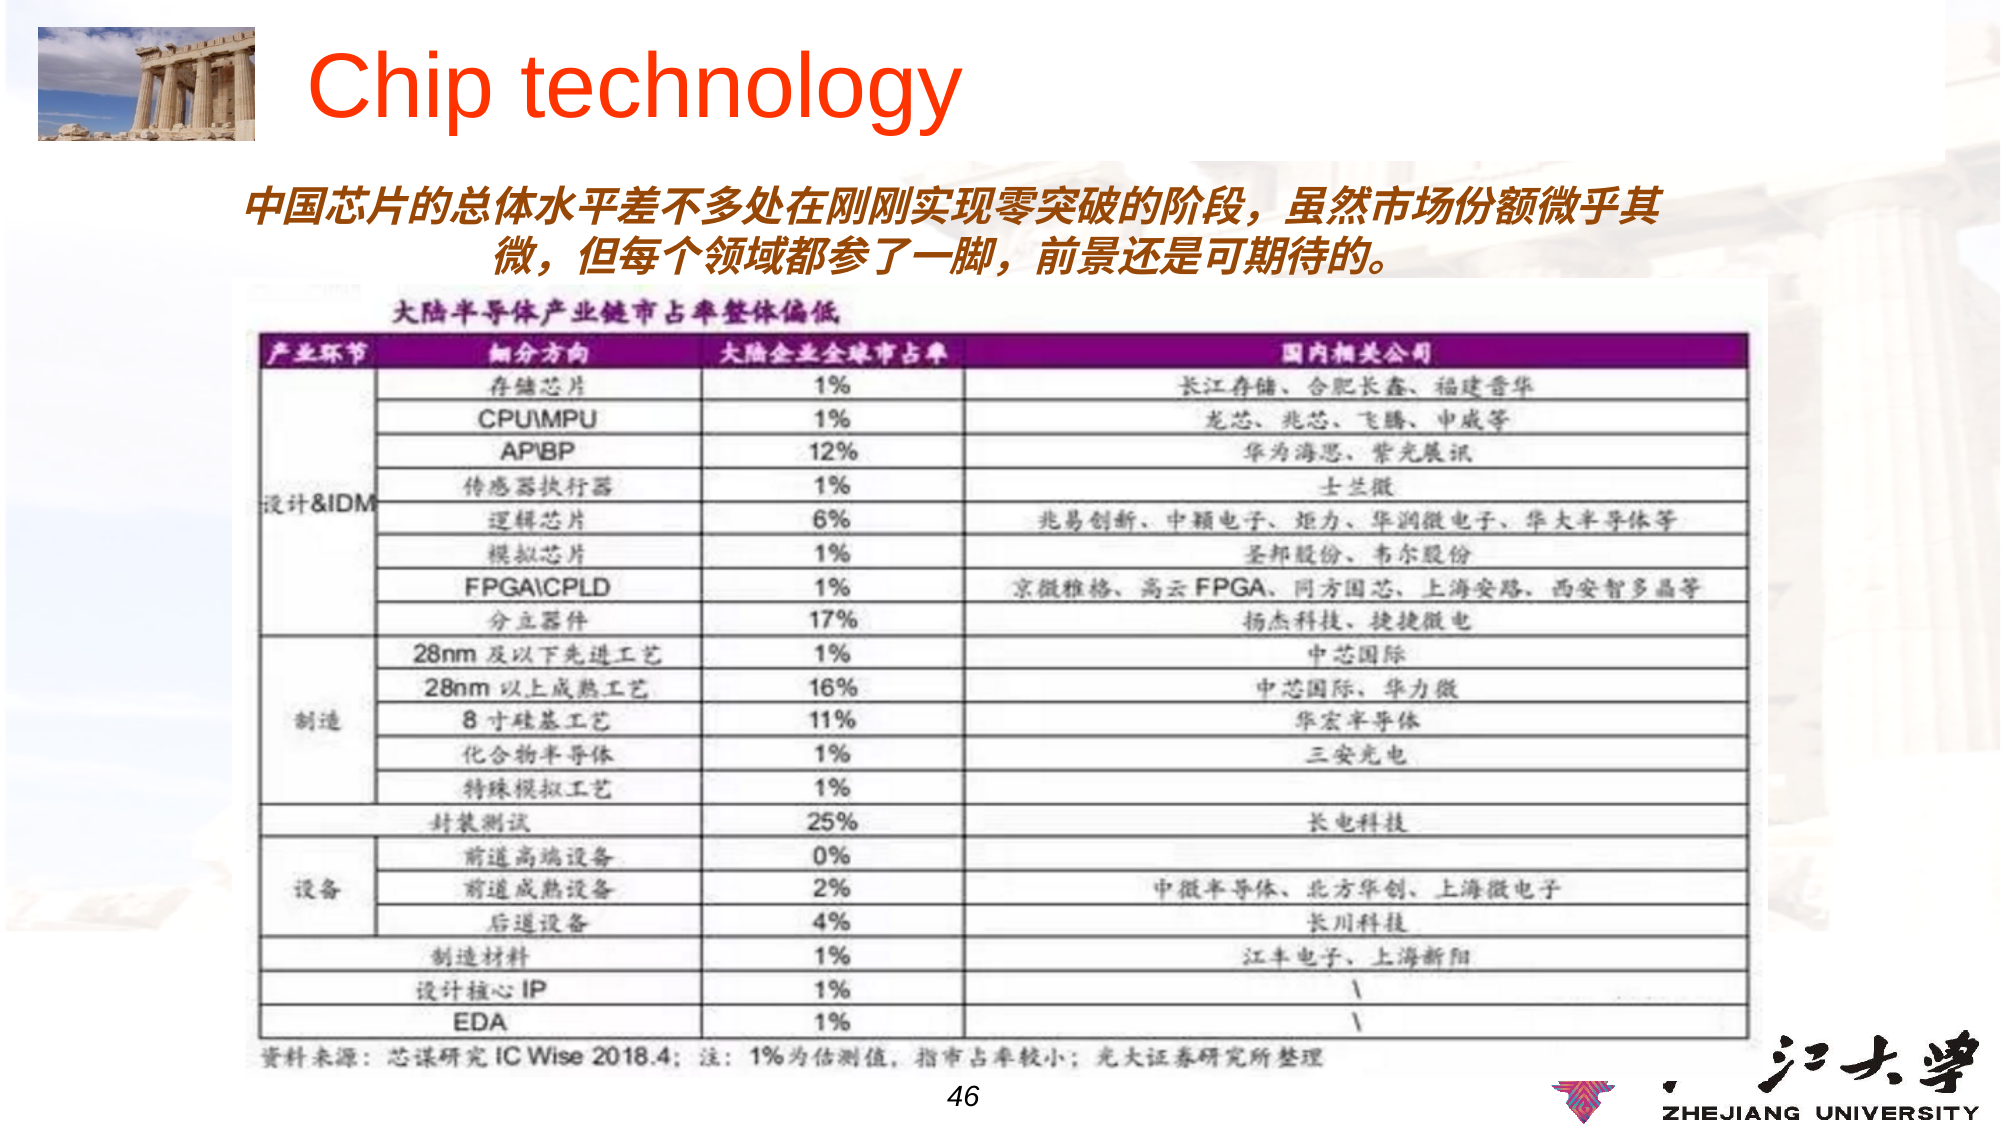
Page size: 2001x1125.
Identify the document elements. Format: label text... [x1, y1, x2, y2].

text_box 中国芯片的总体水平差不多处在刚刚实现零突破的阶段，虽然市场份额微乎其微，但每个领域都参了一脚，前景还是可期待的。 [220, 172, 1680, 288]
title Chip technology [291, 0, 1946, 161]
picture [0, 0, 2001, 1125]
